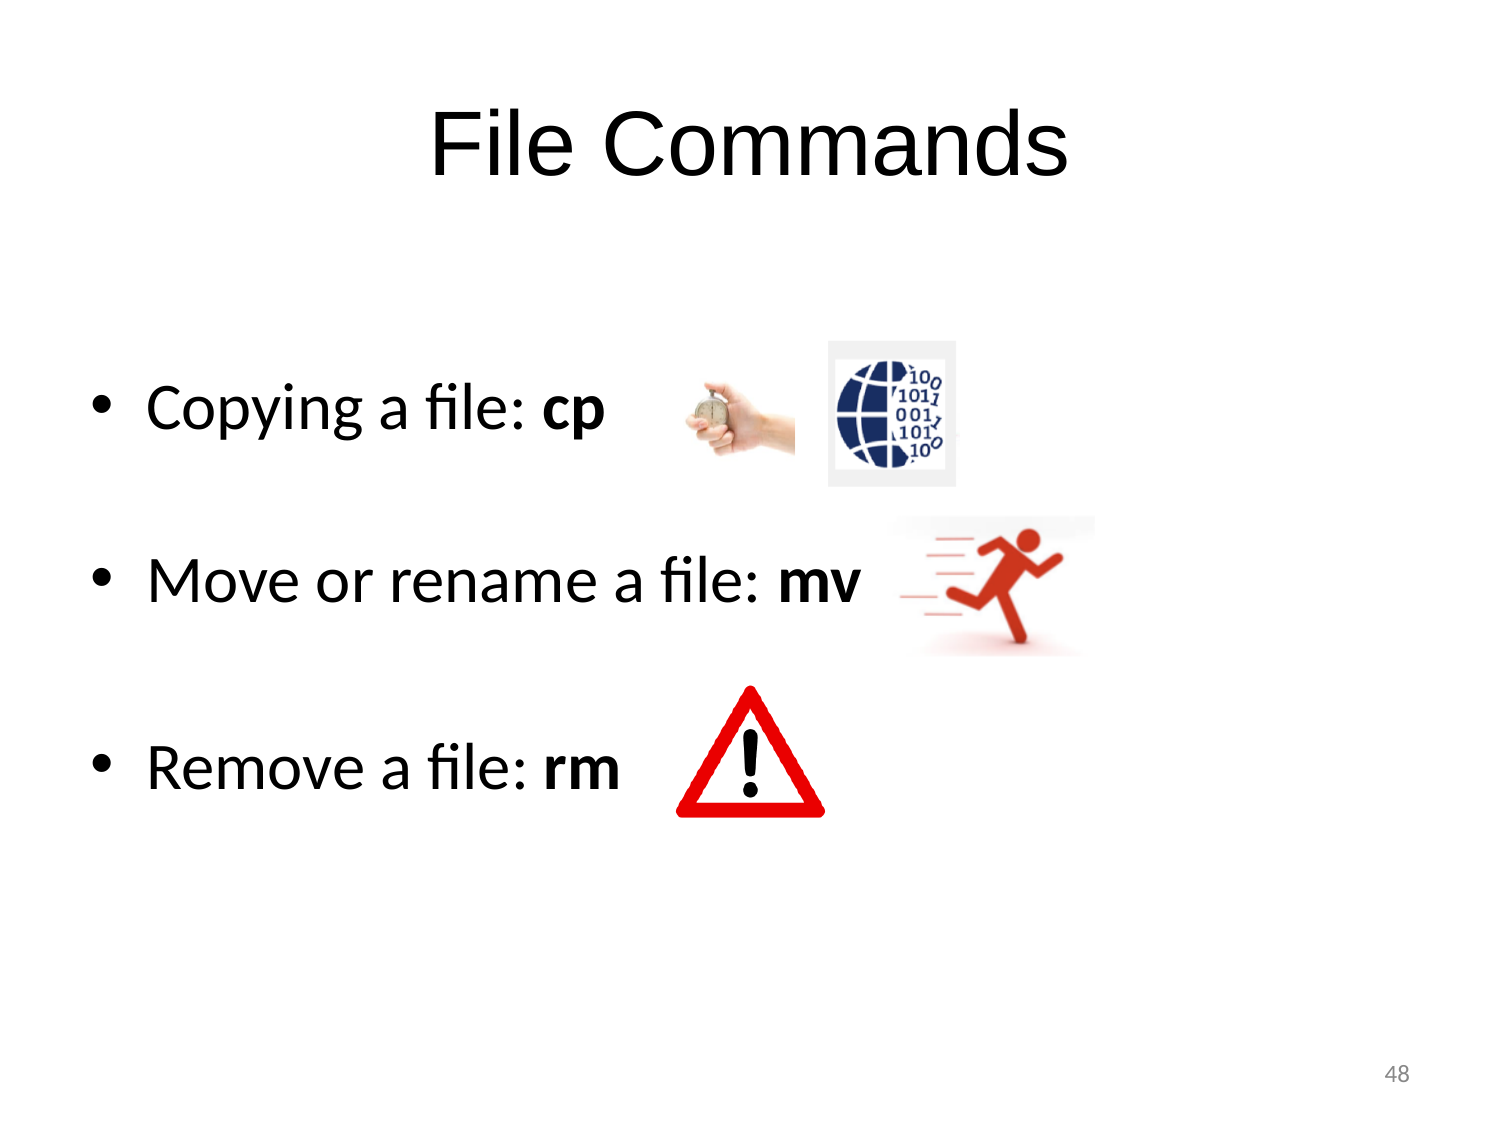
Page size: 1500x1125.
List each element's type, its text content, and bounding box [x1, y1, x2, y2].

title File Commands [75, 45, 1425, 233]
slide_number 48 [1074, 1042, 1425, 1103]
picture [629, 320, 1128, 687]
picture [672, 683, 827, 819]
list Copying a file: cp Move or rename a file: mv Remove a file: rm [75, 355, 1425, 1005]
